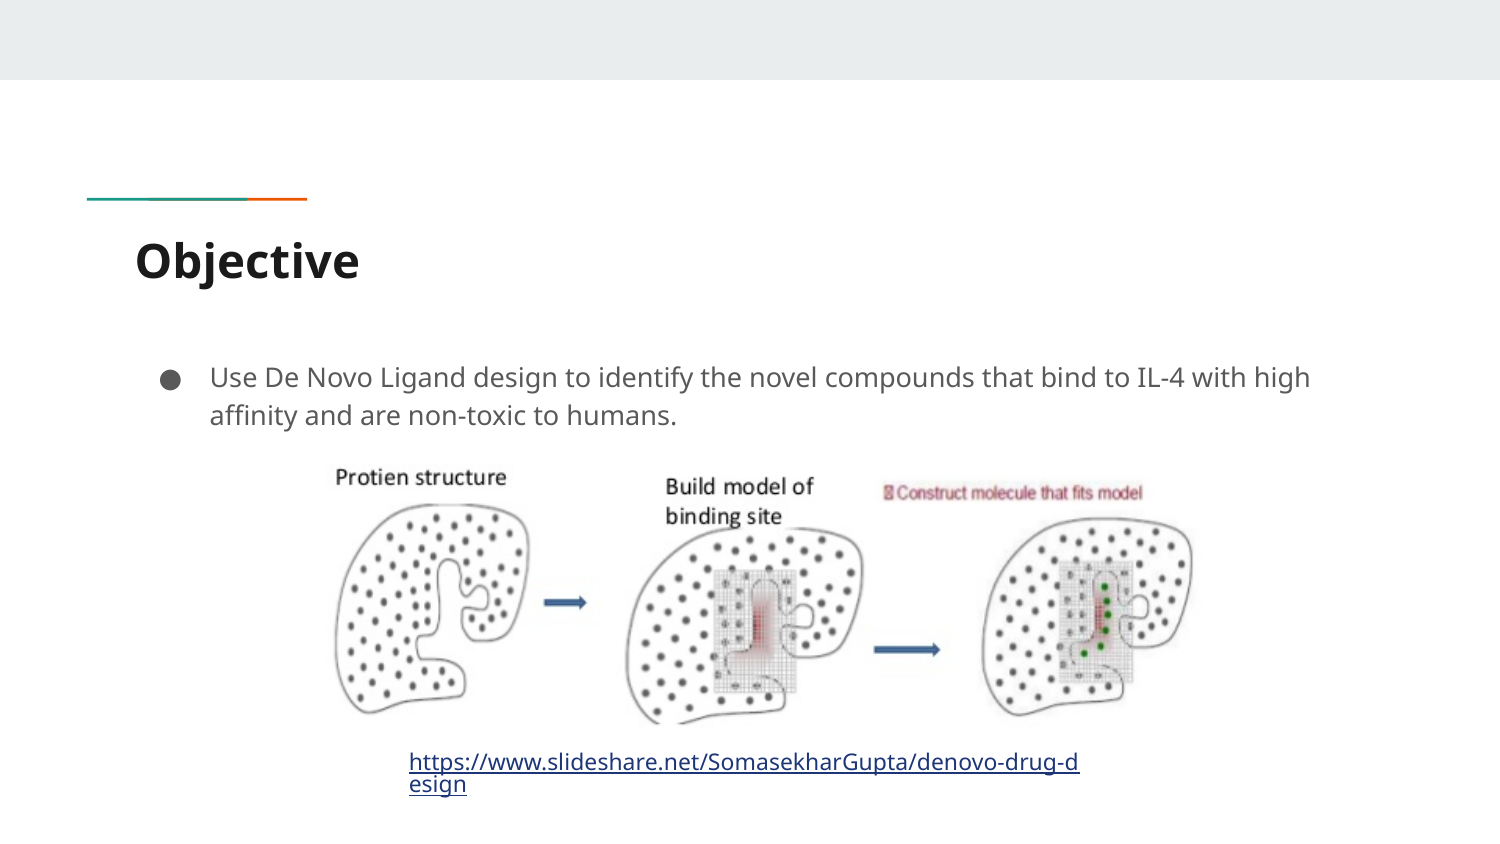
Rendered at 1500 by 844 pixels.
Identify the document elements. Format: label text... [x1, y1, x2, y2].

picture [251, 441, 1249, 754]
title Objective [119, 216, 1381, 305]
list Use De Novo Ligand design to identify the novel compounds that bind to IL-4 with high affinity and are non-toxic to humans. [119, 341, 1381, 712]
text_box https://www.slideshare.net/SomasekharGupta/denovo-drug-design [393, 762, 1107, 829]
